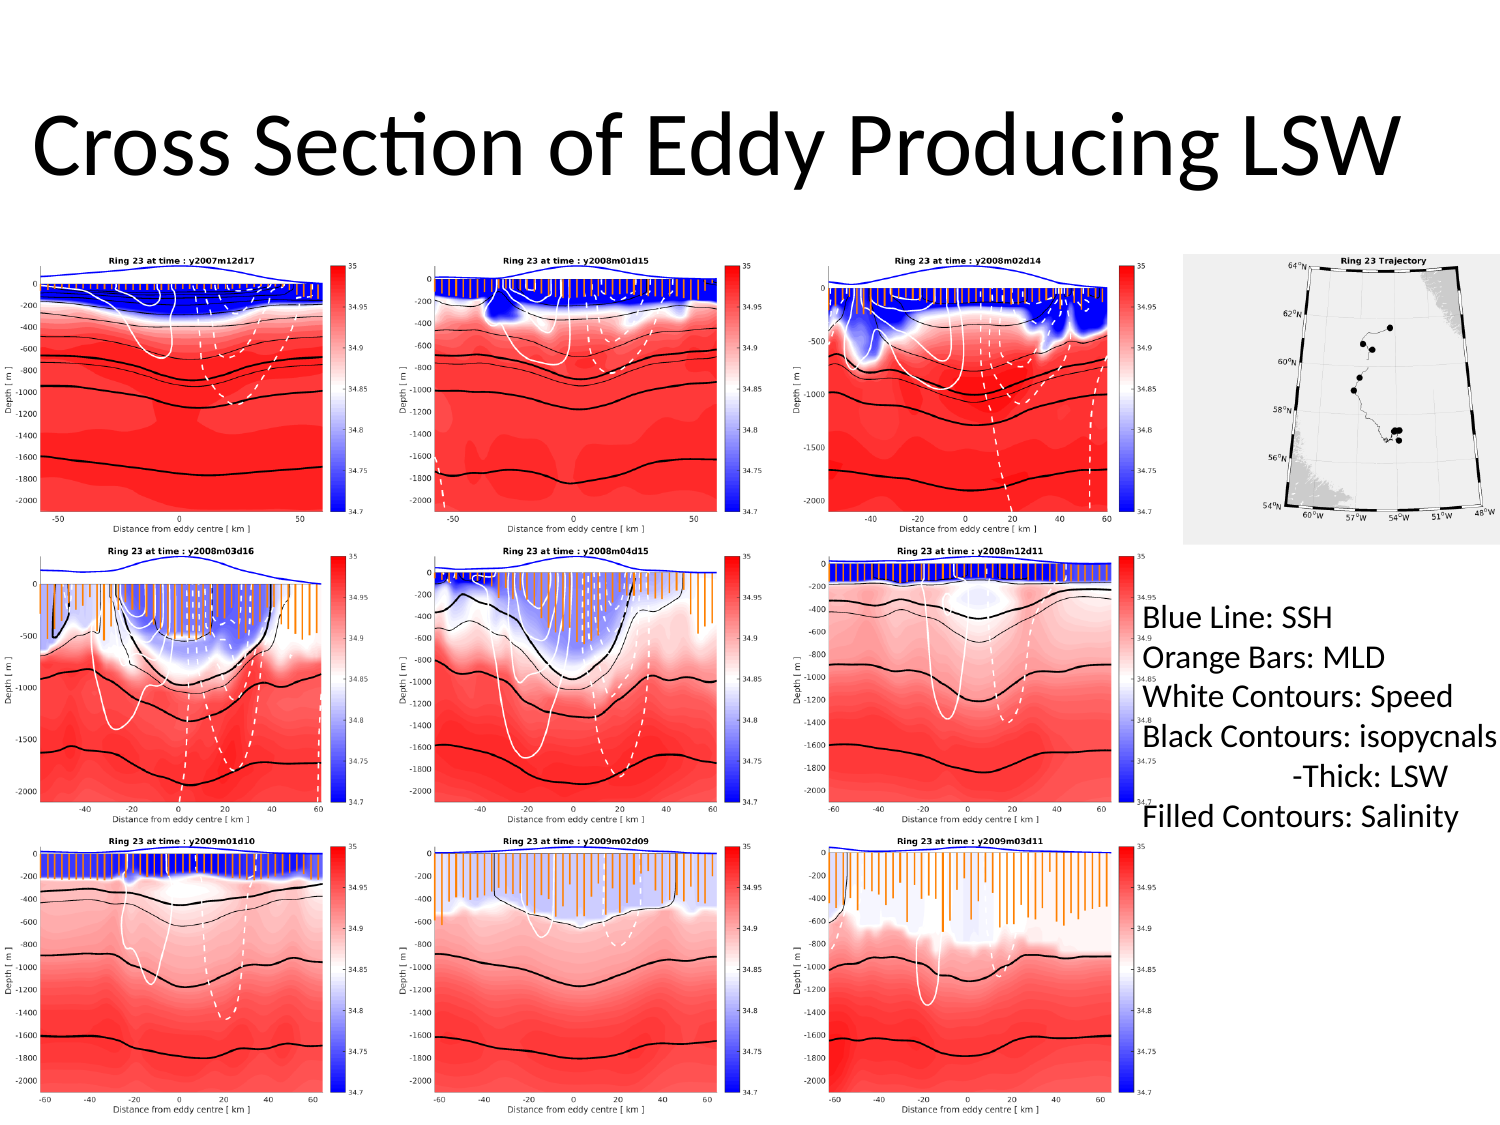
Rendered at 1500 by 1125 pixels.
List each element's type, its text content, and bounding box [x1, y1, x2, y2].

title Cross Section of Eddy Producing LSW [12, 45, 1425, 233]
picture [0, 254, 1500, 1125]
